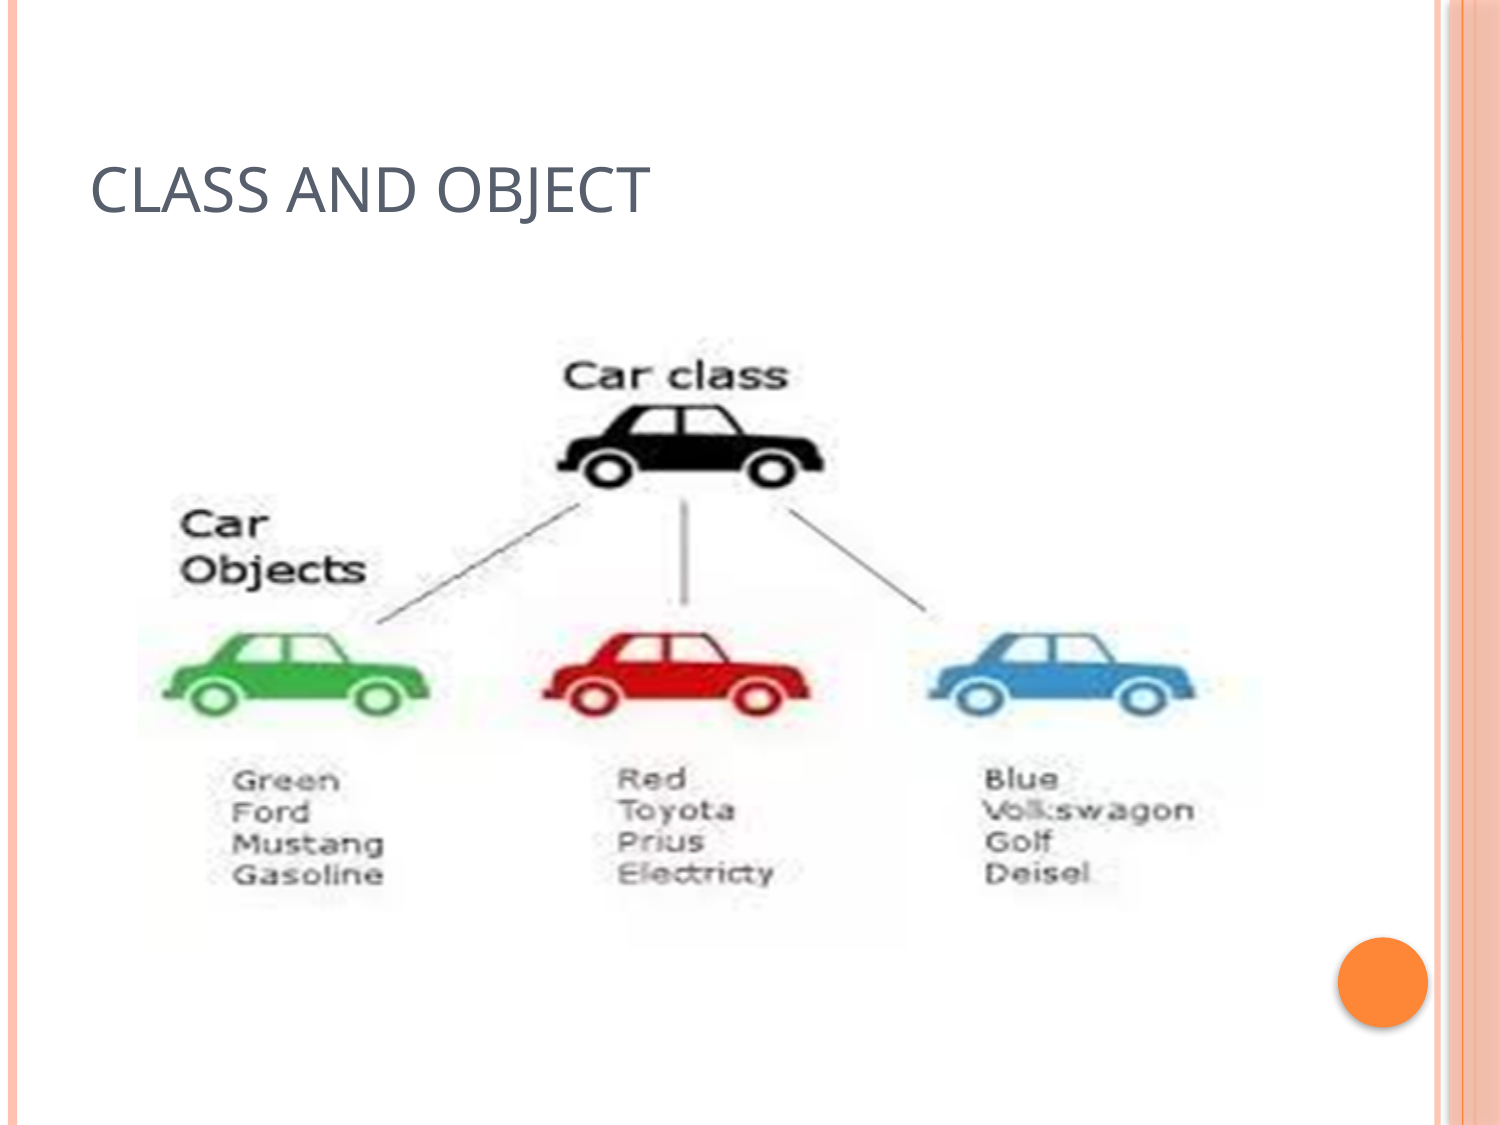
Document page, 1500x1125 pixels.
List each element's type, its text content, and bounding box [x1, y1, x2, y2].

title Class and object [75, 45, 1300, 233]
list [136, 311, 1263, 951]
